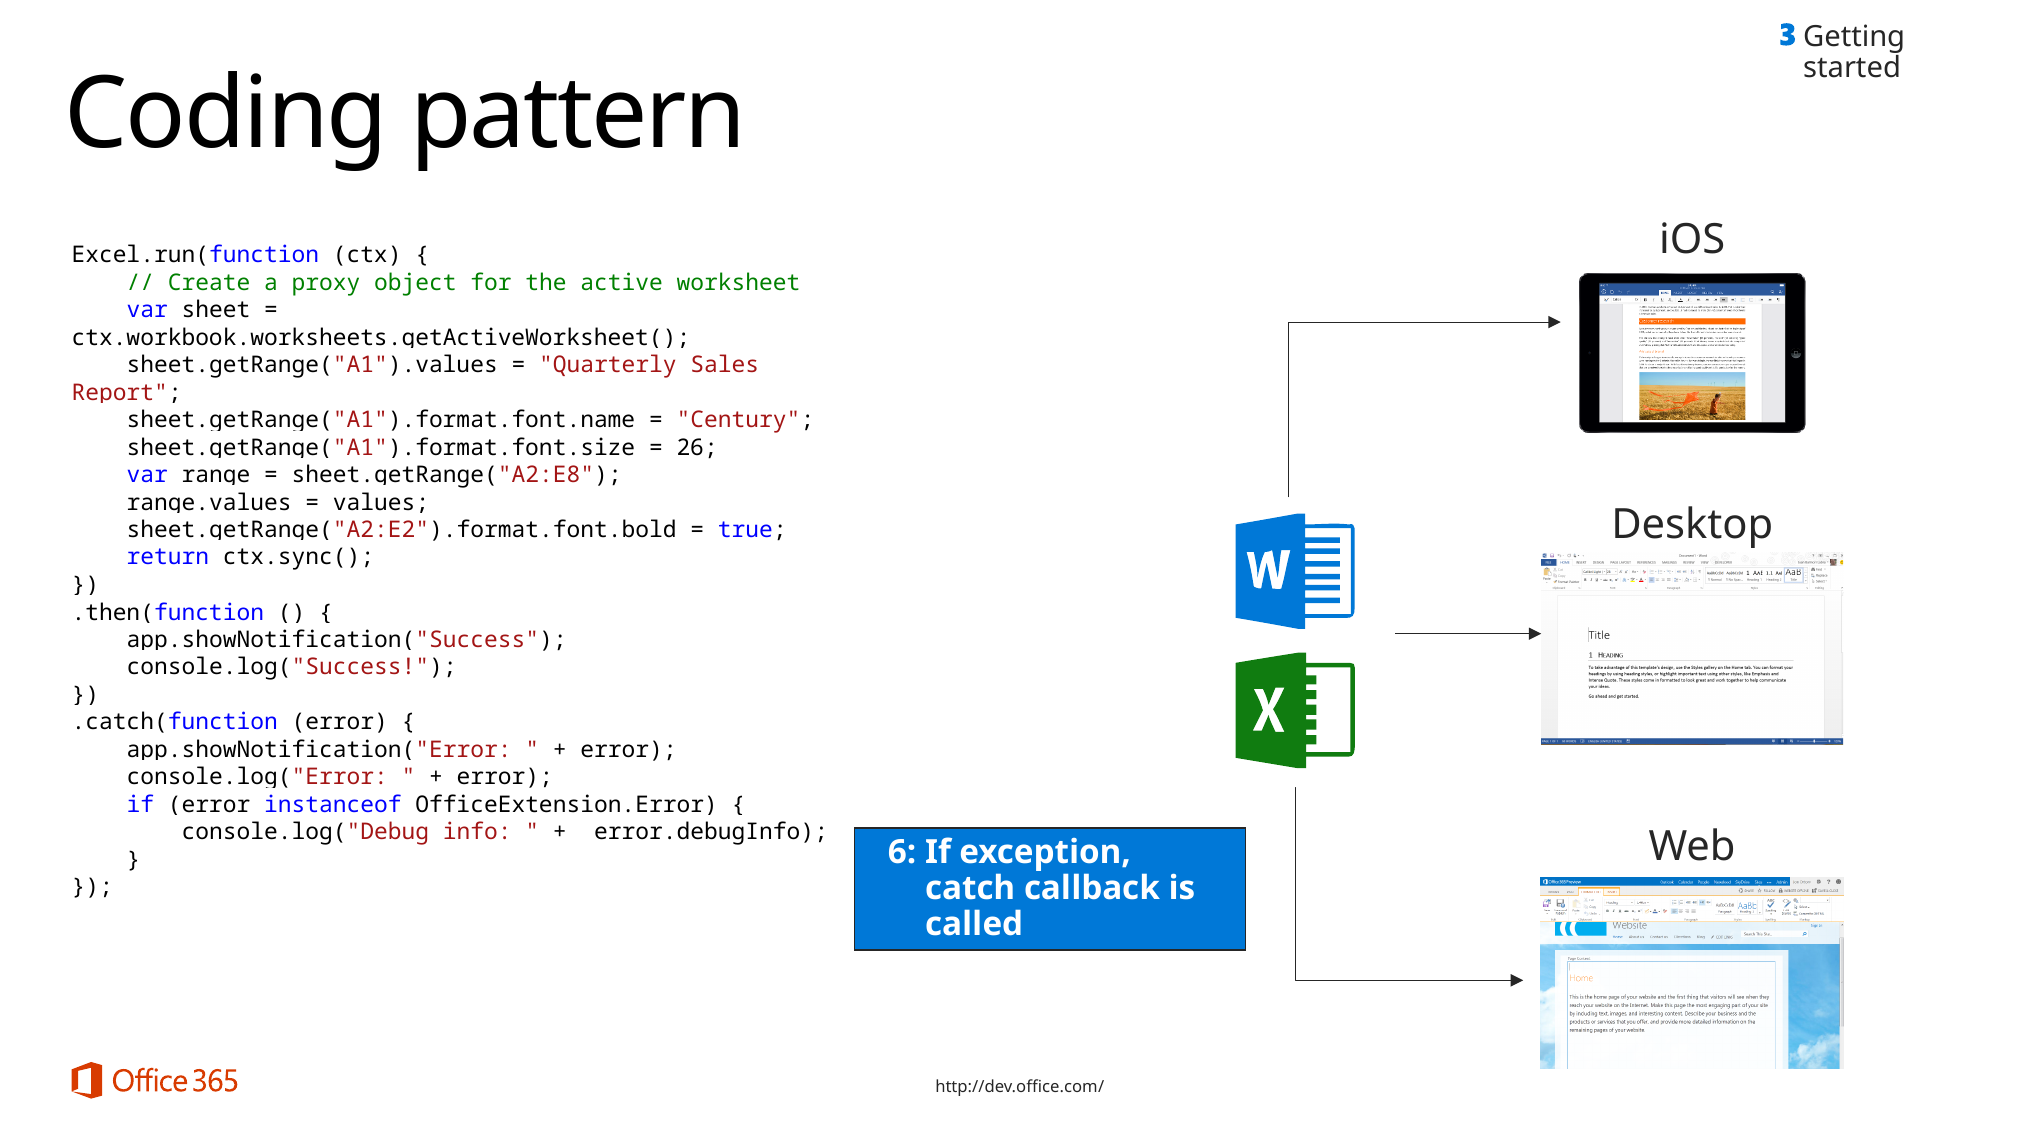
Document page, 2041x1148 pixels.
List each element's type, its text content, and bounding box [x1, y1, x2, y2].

title Coding pattern [40, 45, 1992, 197]
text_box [1778, 5, 2027, 54]
text_box Excel.run(function (ctx) { // Create a proxy object for the active worksheet var sheet = ctx.workbook.worksheets.getActiveWorksheet(); sheet.getRange("A1").values = "Quarterly Sales Report"; sheet.getRange("A1").format.font.name = "Century"; sheet.getRange("A1").format.font.size = 26; var range = sheet.getRange("A2:E8"); range.values = values; sheet.getRange("A2:E2").format.font.bold = true; return ctx.sync(); }) .then(function () { app.showNotification("Success"); console.log("Success!"); }) .catch(function (error) { app.showNotification("Error: " + error); console.log("Error: " + error); if (error instanceof OfficeExtension.Error) { console.log("Debug info: " + error.debugInfo); } }); [71, 240, 869, 899]
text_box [1235, 204, 1844, 1069]
text_box 6: If exception, catch callback is called [854, 827, 1235, 951]
